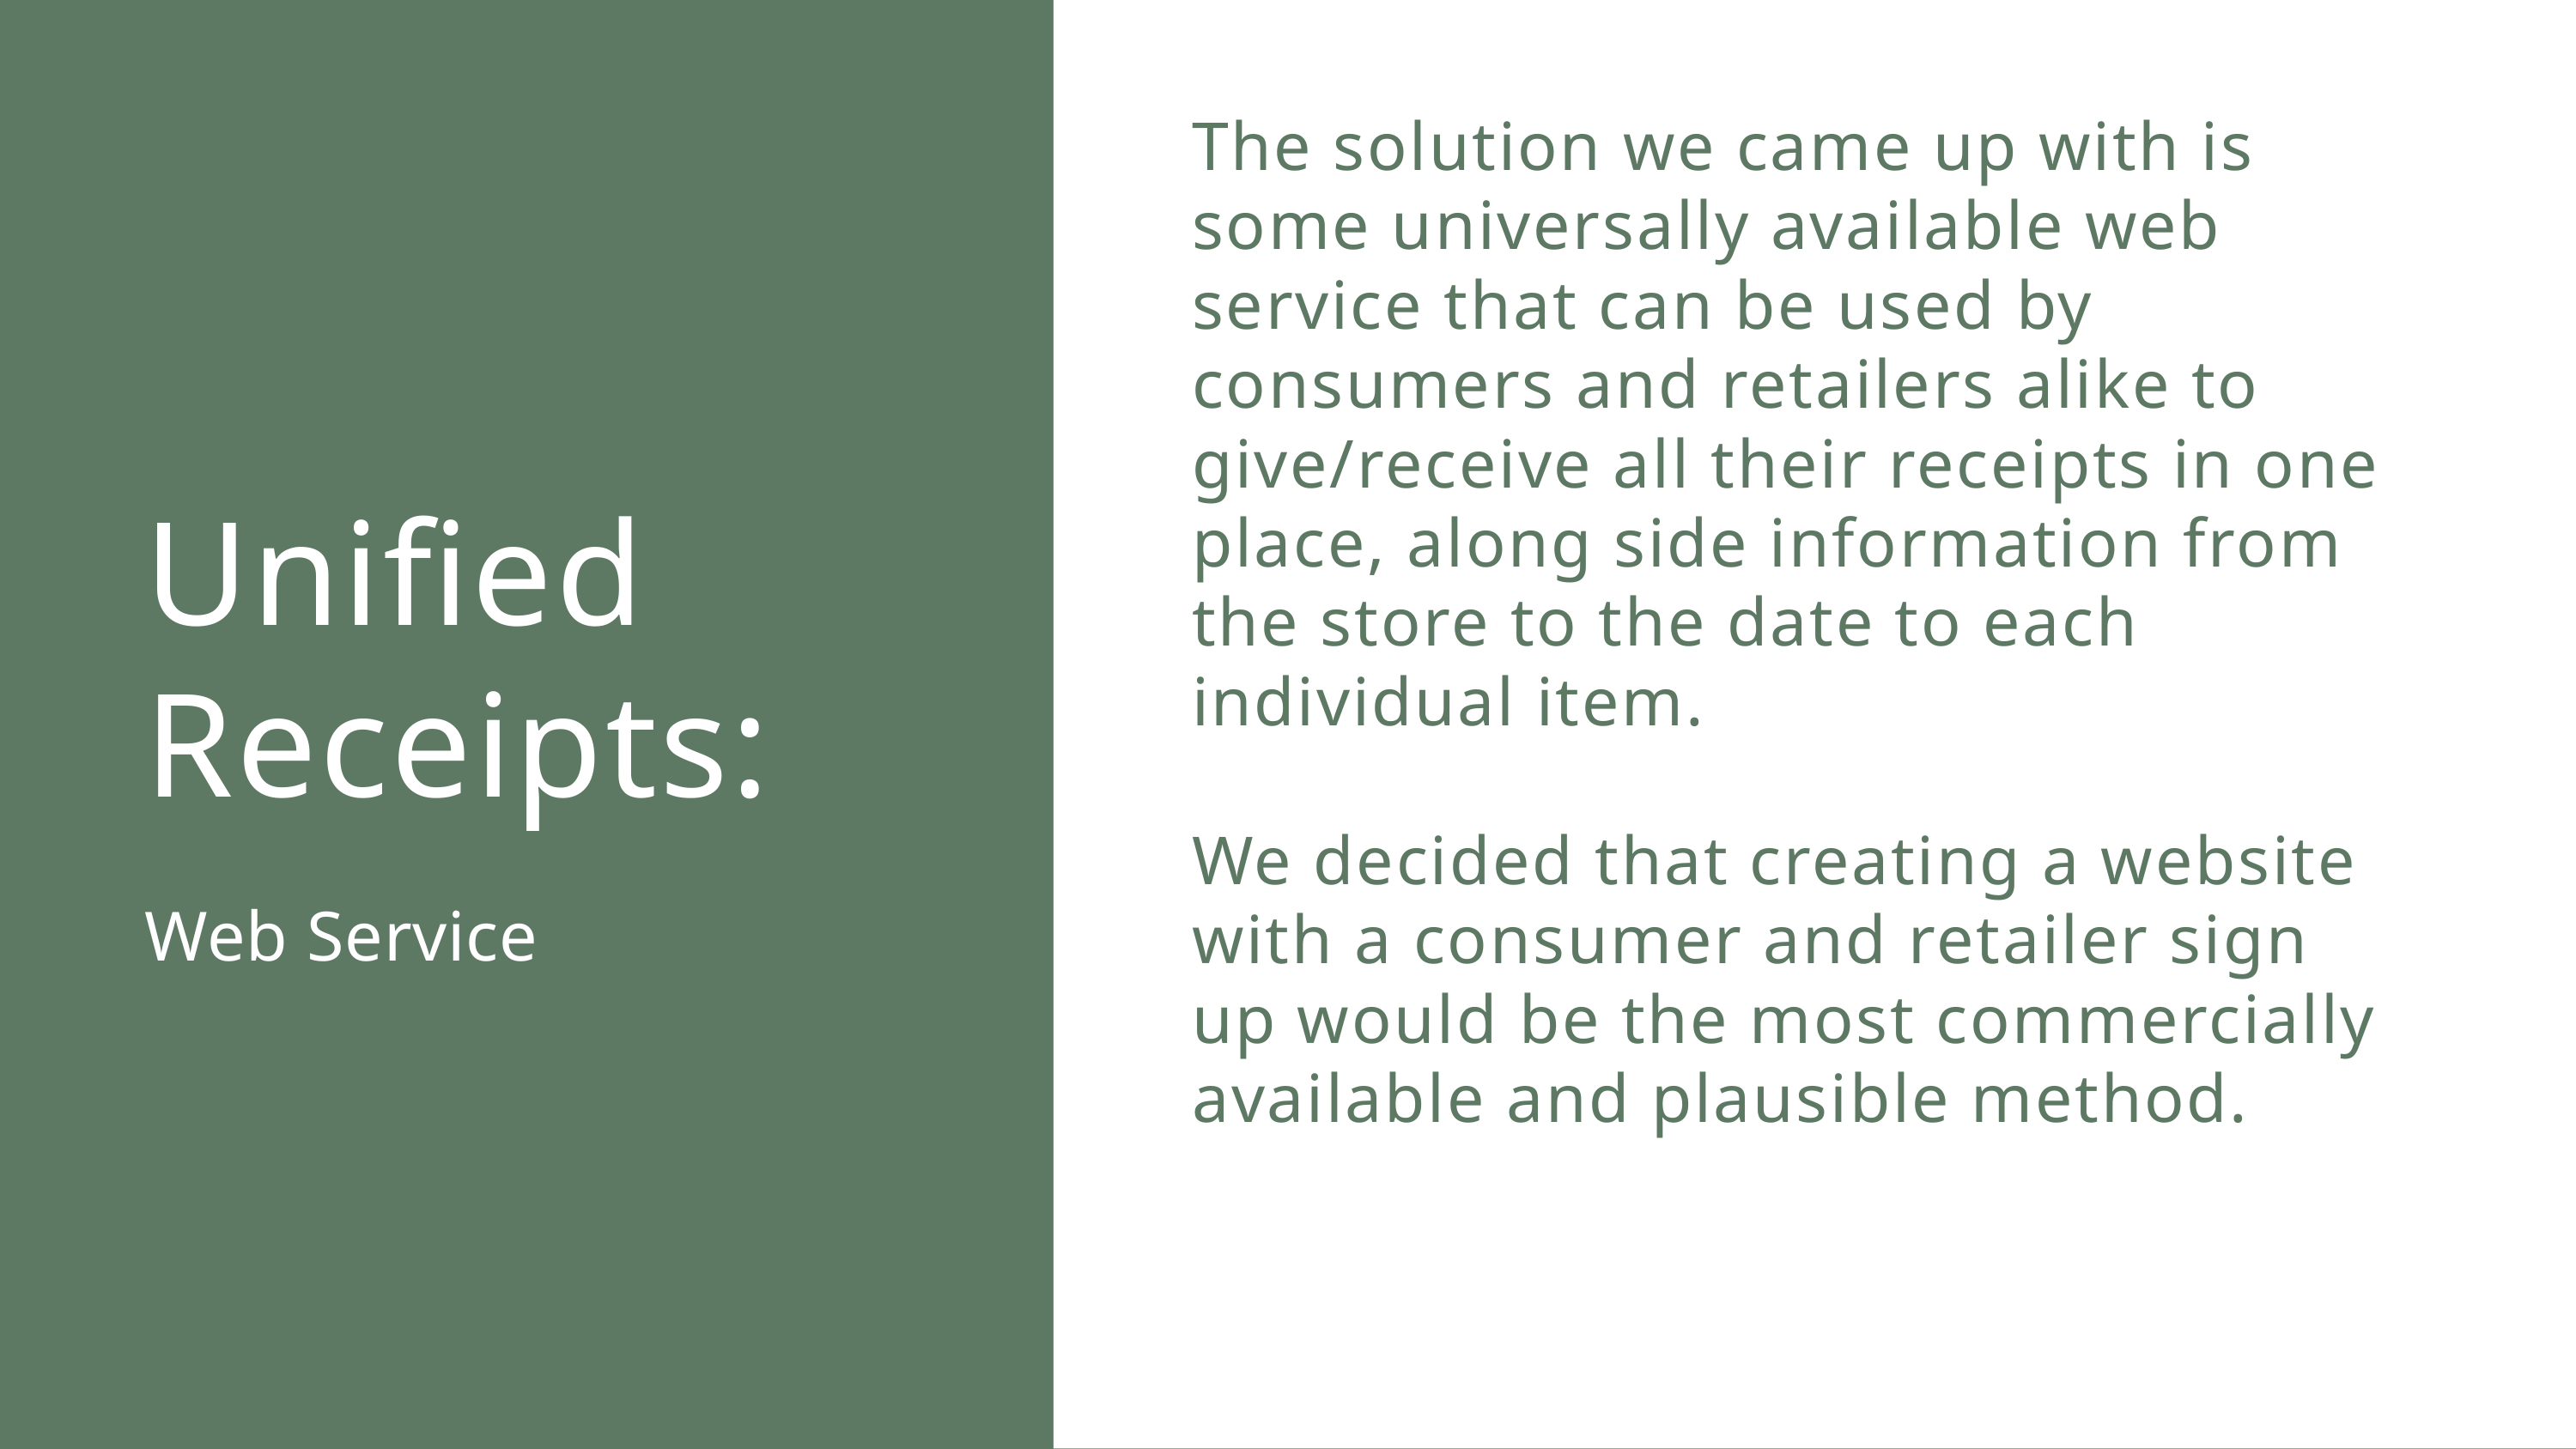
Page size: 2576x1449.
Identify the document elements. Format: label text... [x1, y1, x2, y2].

text_box The solution we came up with is some universally available web service that can be used by consumers and retailers alike to give/receive all their receipts in one place, along side information from the store to the date to each individual item. We decided that creating a website with a consumer and retailer sign up would be the most commercially available and plausible method. [1192, 104, 2410, 1137]
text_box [144, 483, 975, 966]
text_box [1053, 0, 2576, 1449]
